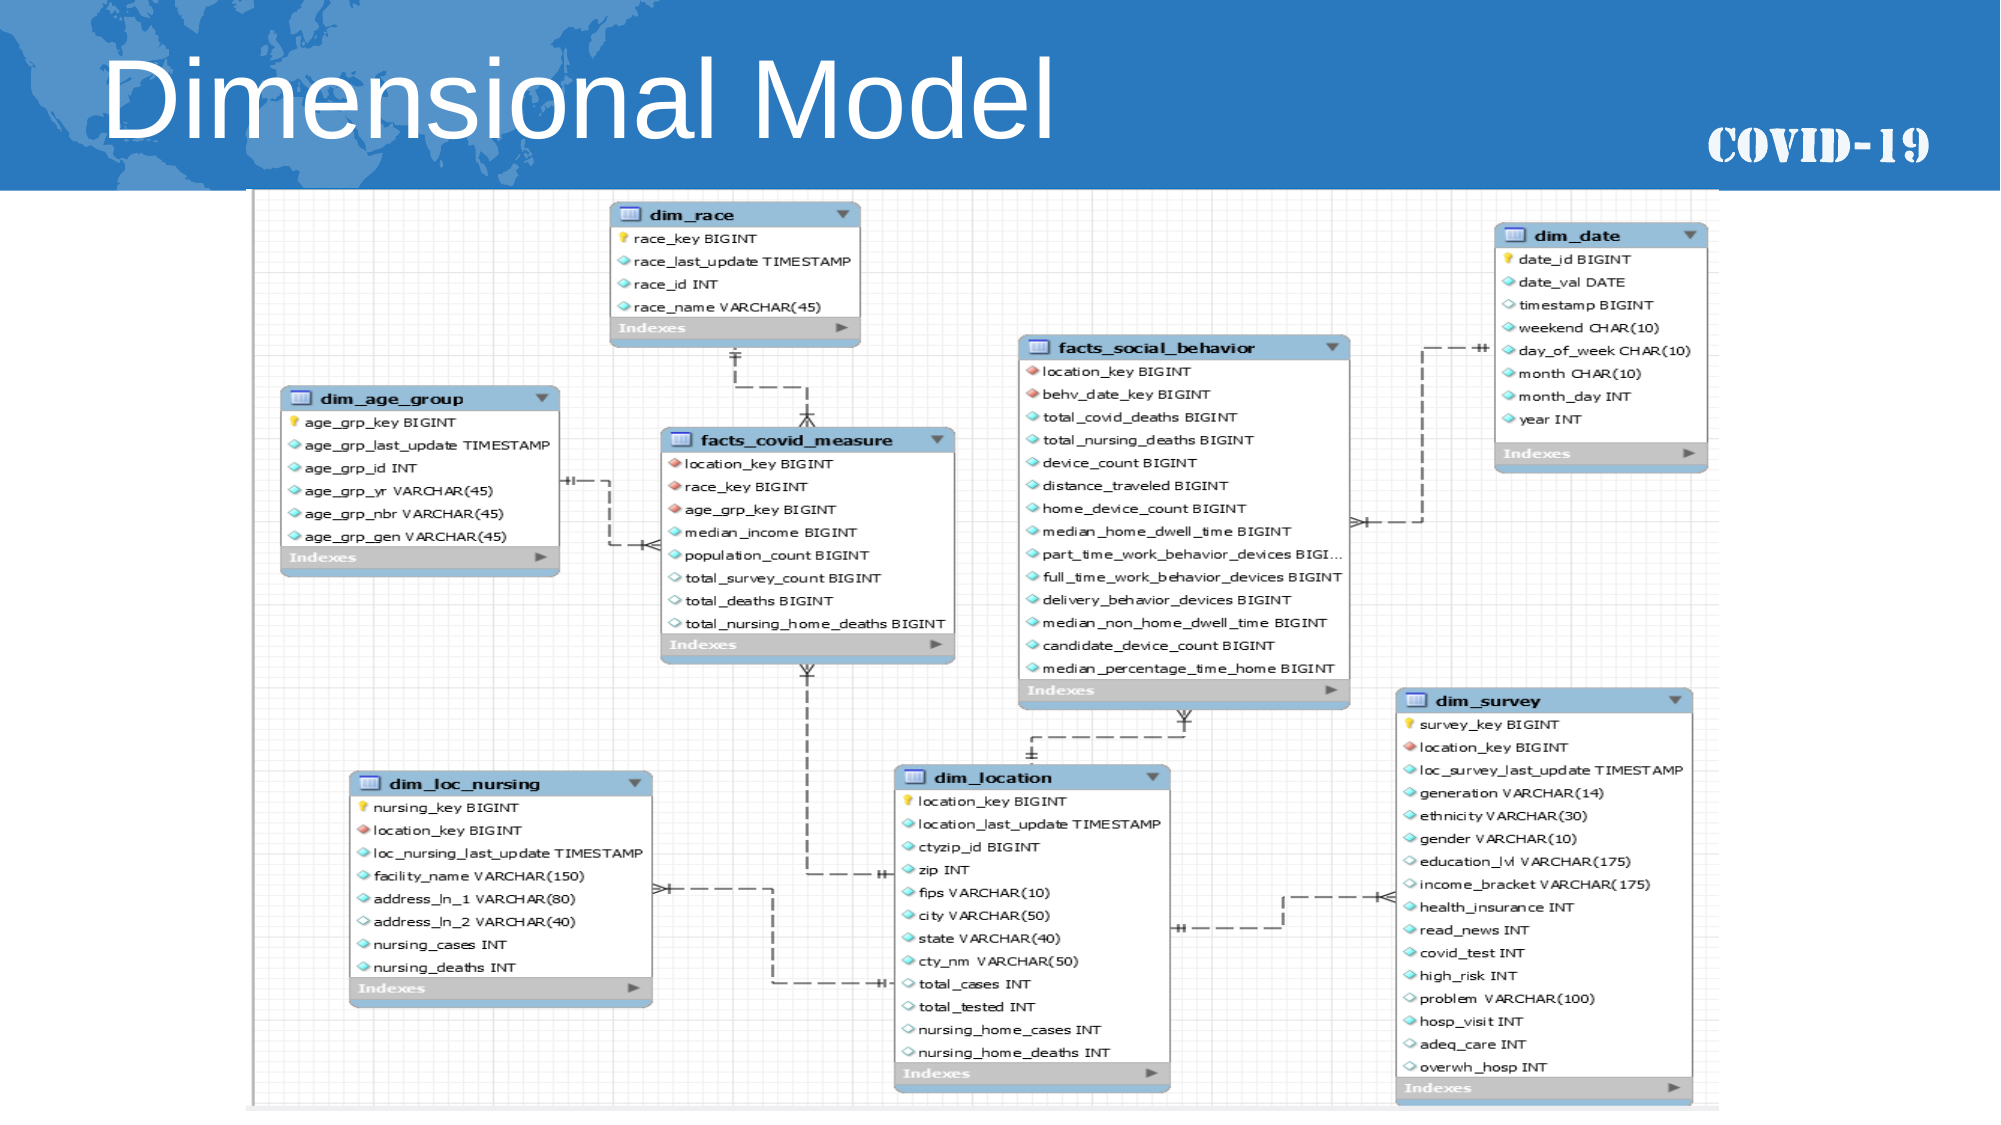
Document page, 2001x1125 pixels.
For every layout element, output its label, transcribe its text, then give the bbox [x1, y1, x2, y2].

picture [246, 188, 1719, 1111]
list Dimensional Model [86, 42, 1952, 162]
